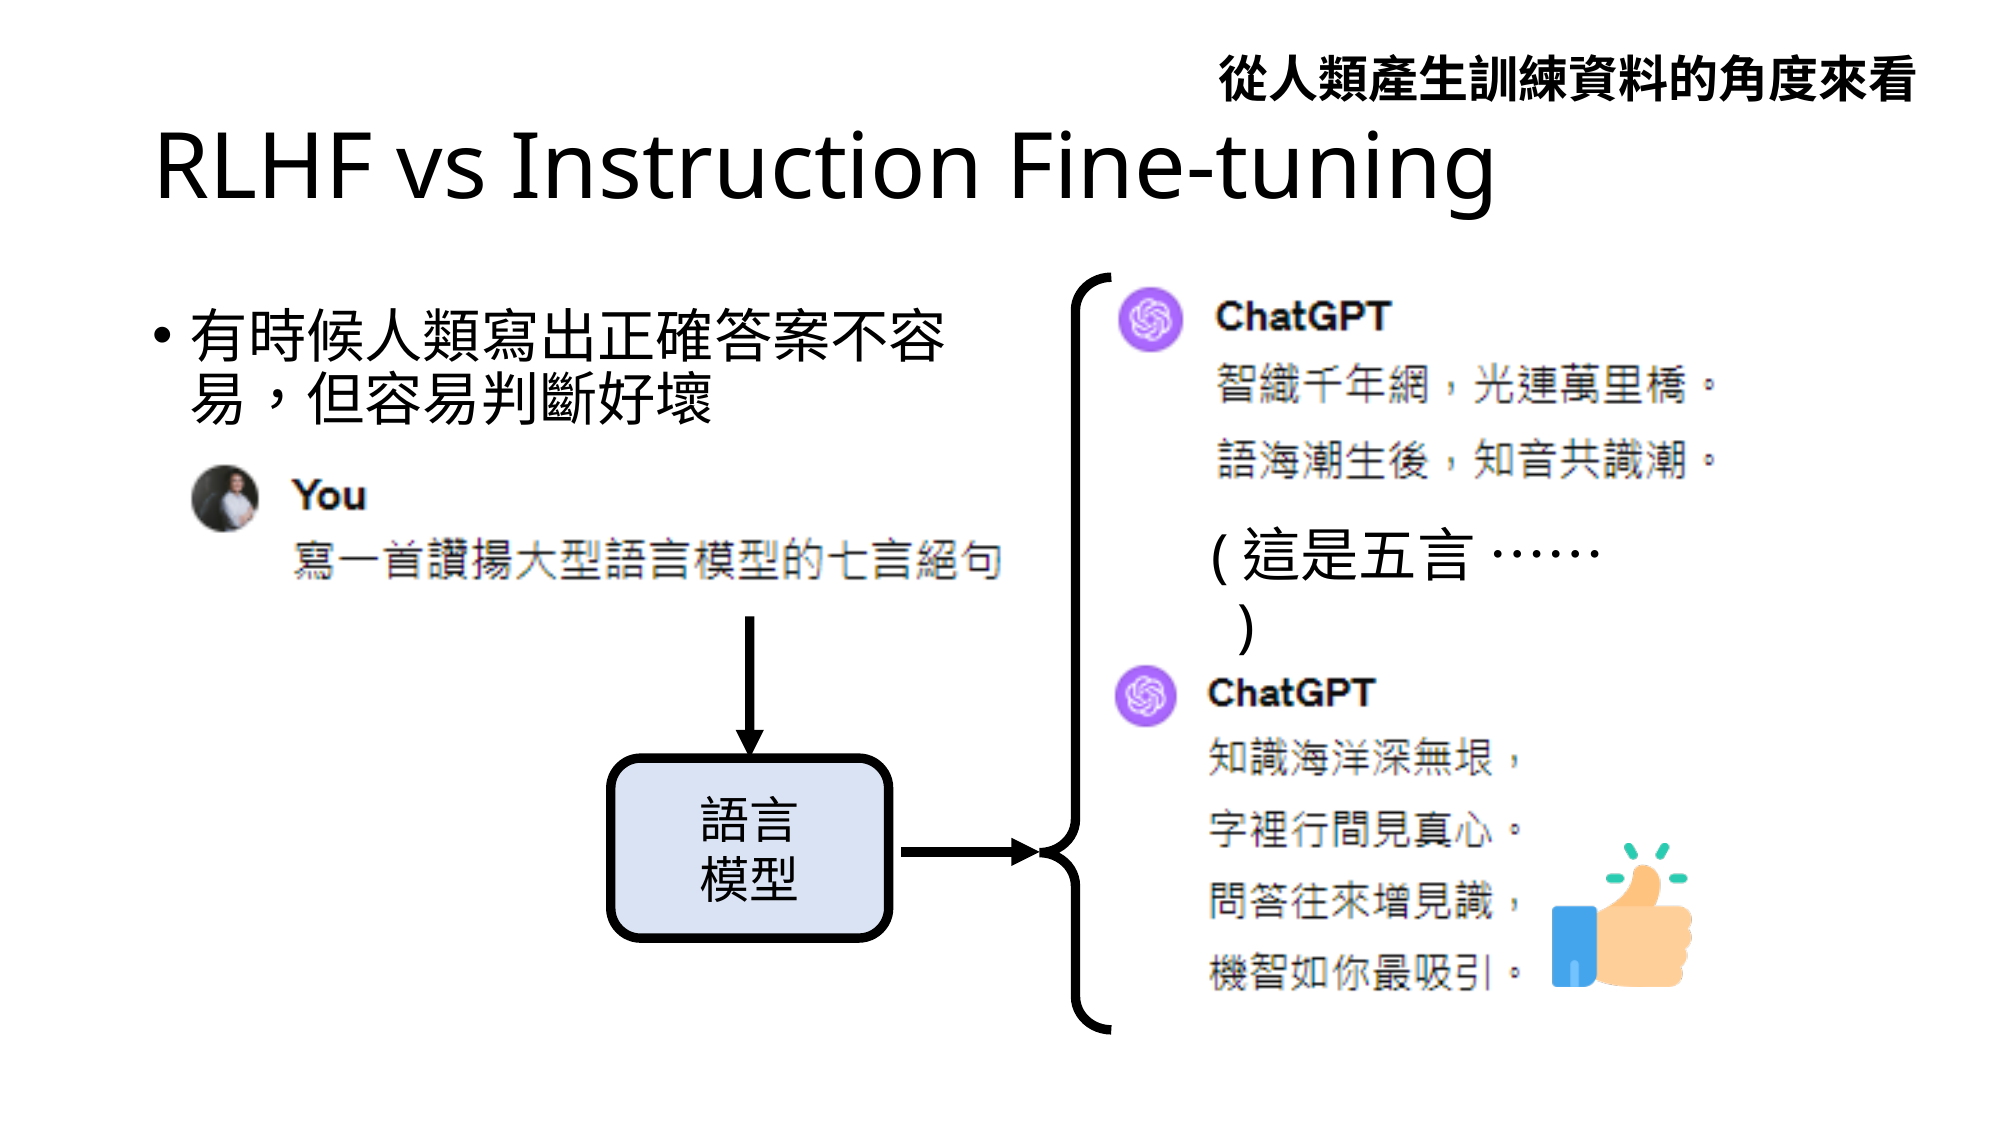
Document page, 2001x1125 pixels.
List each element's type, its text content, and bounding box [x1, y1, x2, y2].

picture [1098, 272, 1747, 501]
text_box 語言 模型 [609, 757, 890, 940]
picture [1098, 638, 1694, 1027]
list 有時候人類寫出正確答案不容易，但容易判斷好壞 [137, 299, 982, 430]
text_box (這是五言 …… ) [1196, 510, 1649, 666]
text_box [1039, 279, 1112, 1031]
title RLHF vs Instruction Fine-tuning [137, 59, 1863, 278]
list 有時候人類寫出正確答案不容易，但容易判斷好壞 [137, 658, 982, 1014]
text_box 從人類產生訓練資料的角度來看 [1187, 40, 1949, 115]
picture [137, 430, 1040, 658]
